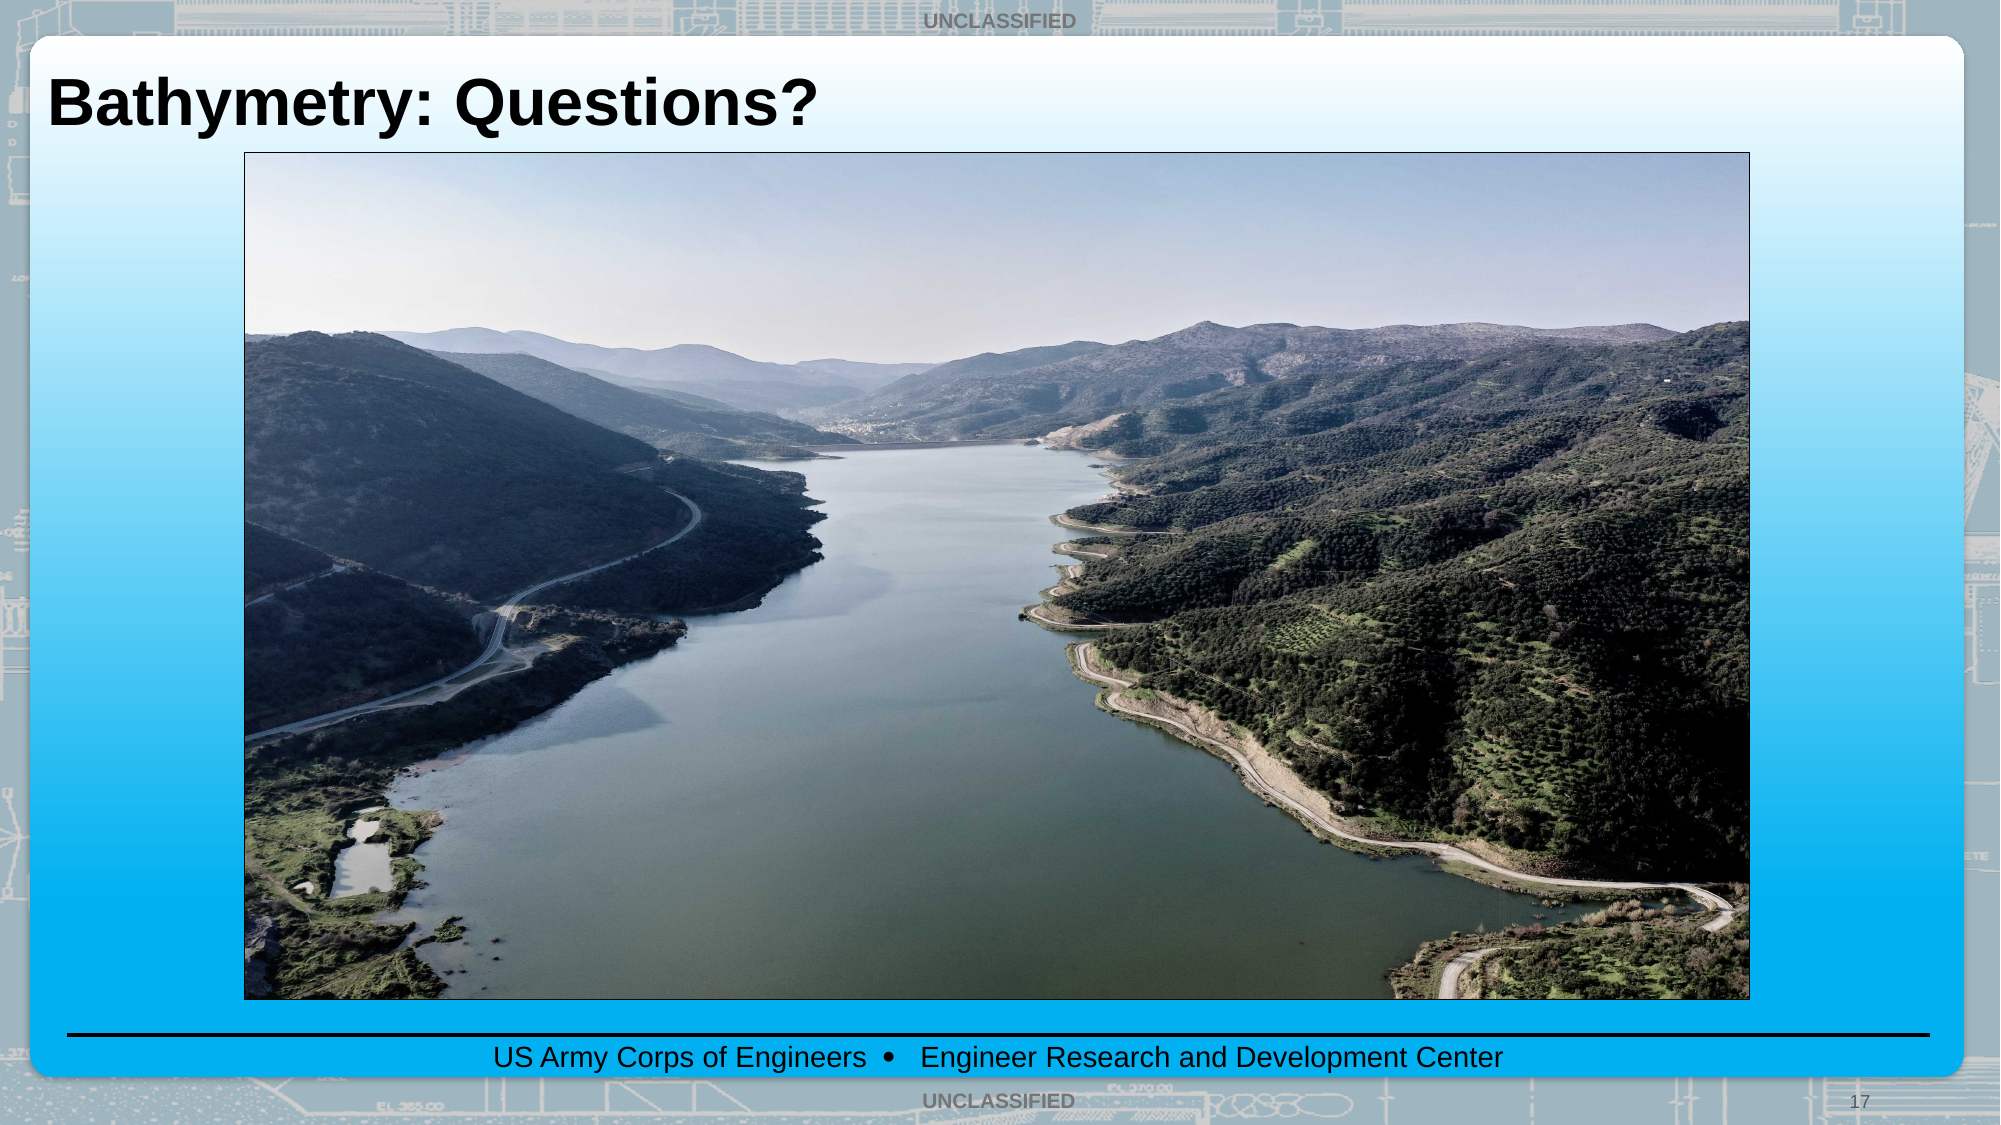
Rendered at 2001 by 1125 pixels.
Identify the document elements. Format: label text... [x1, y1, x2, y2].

picture [243, 152, 1749, 999]
title Bathymetry: Questions? [31, 32, 1866, 166]
picture [0, 0, 2000, 1125]
slide_number 17 [1830, 1077, 1998, 1125]
